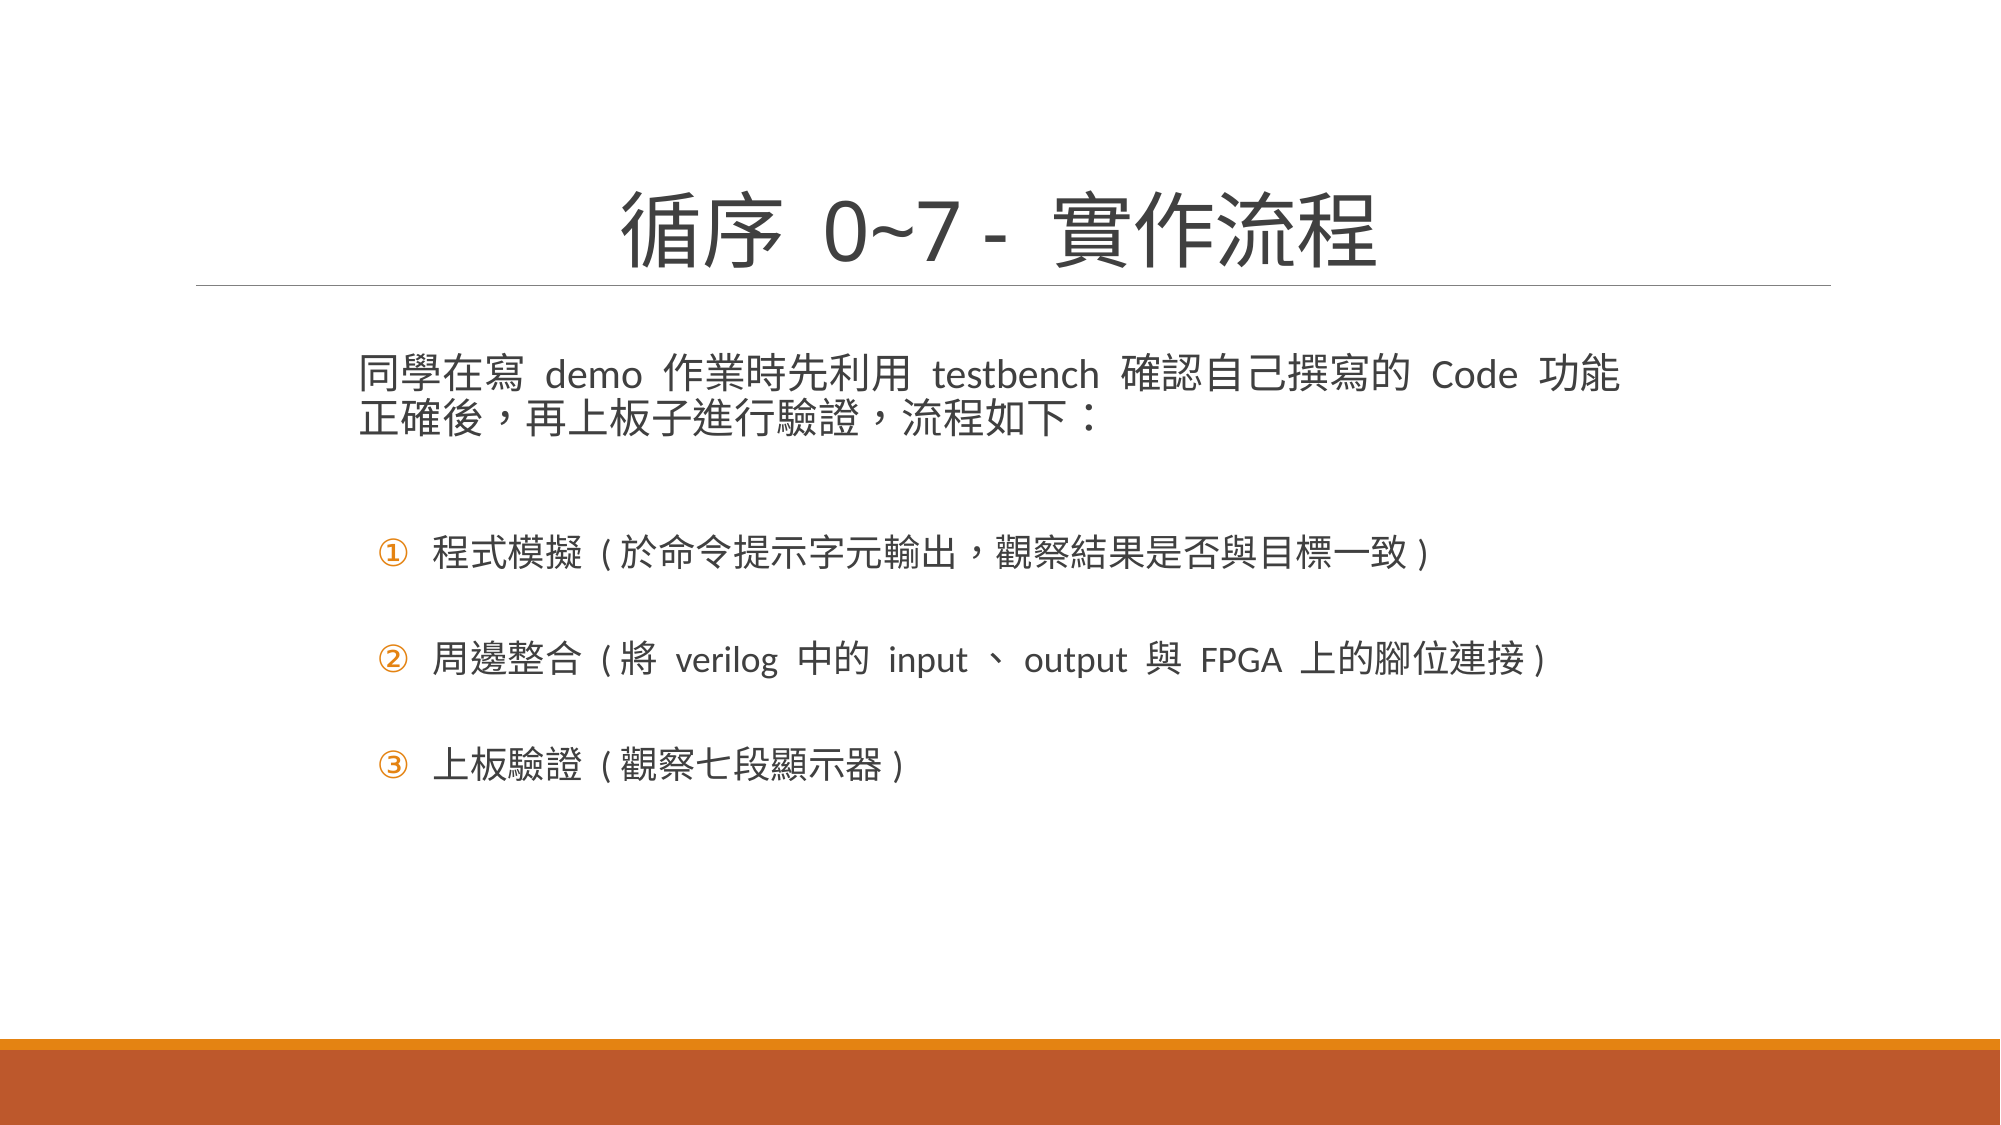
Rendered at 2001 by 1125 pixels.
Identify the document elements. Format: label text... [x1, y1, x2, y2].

text_box 同學在寫 demo 作業時先利用 testbench 確認自己撰寫的 Code 功能正確後，再上板子進行驗證，流程如下： 程式模擬 (於命令提示字元輸出，觀察結果是否與目標一致) 周邊整合 (將 verilog 中的 input、output 與 FPGA 上的腳位連接) 上板驗證 (觀察七段顯示器) [343, 345, 1657, 910]
text_box 循序 0~7 - 實作流程 [343, 103, 1657, 286]
